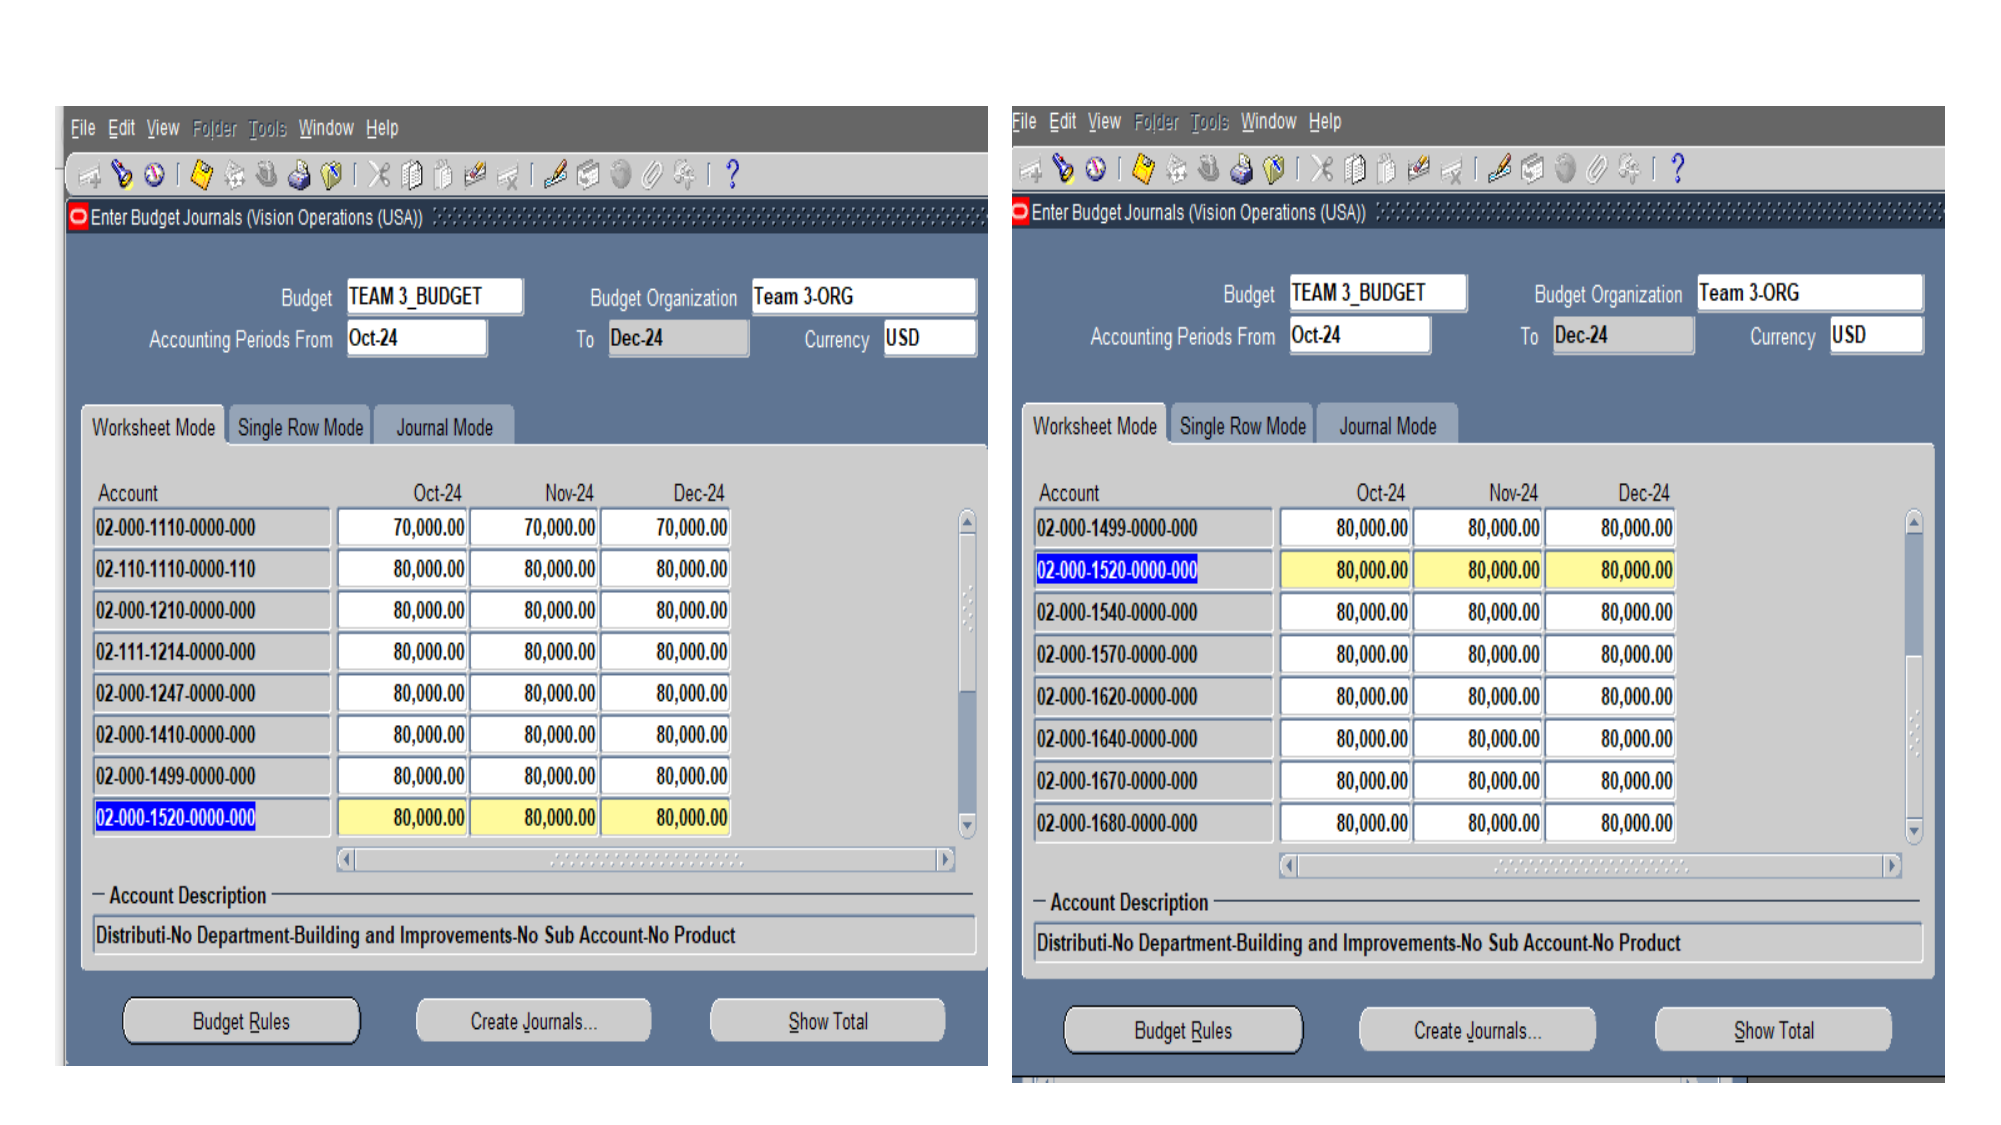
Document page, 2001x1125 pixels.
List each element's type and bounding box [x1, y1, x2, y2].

list [55, 106, 988, 1066]
list [1012, 106, 1945, 1083]
